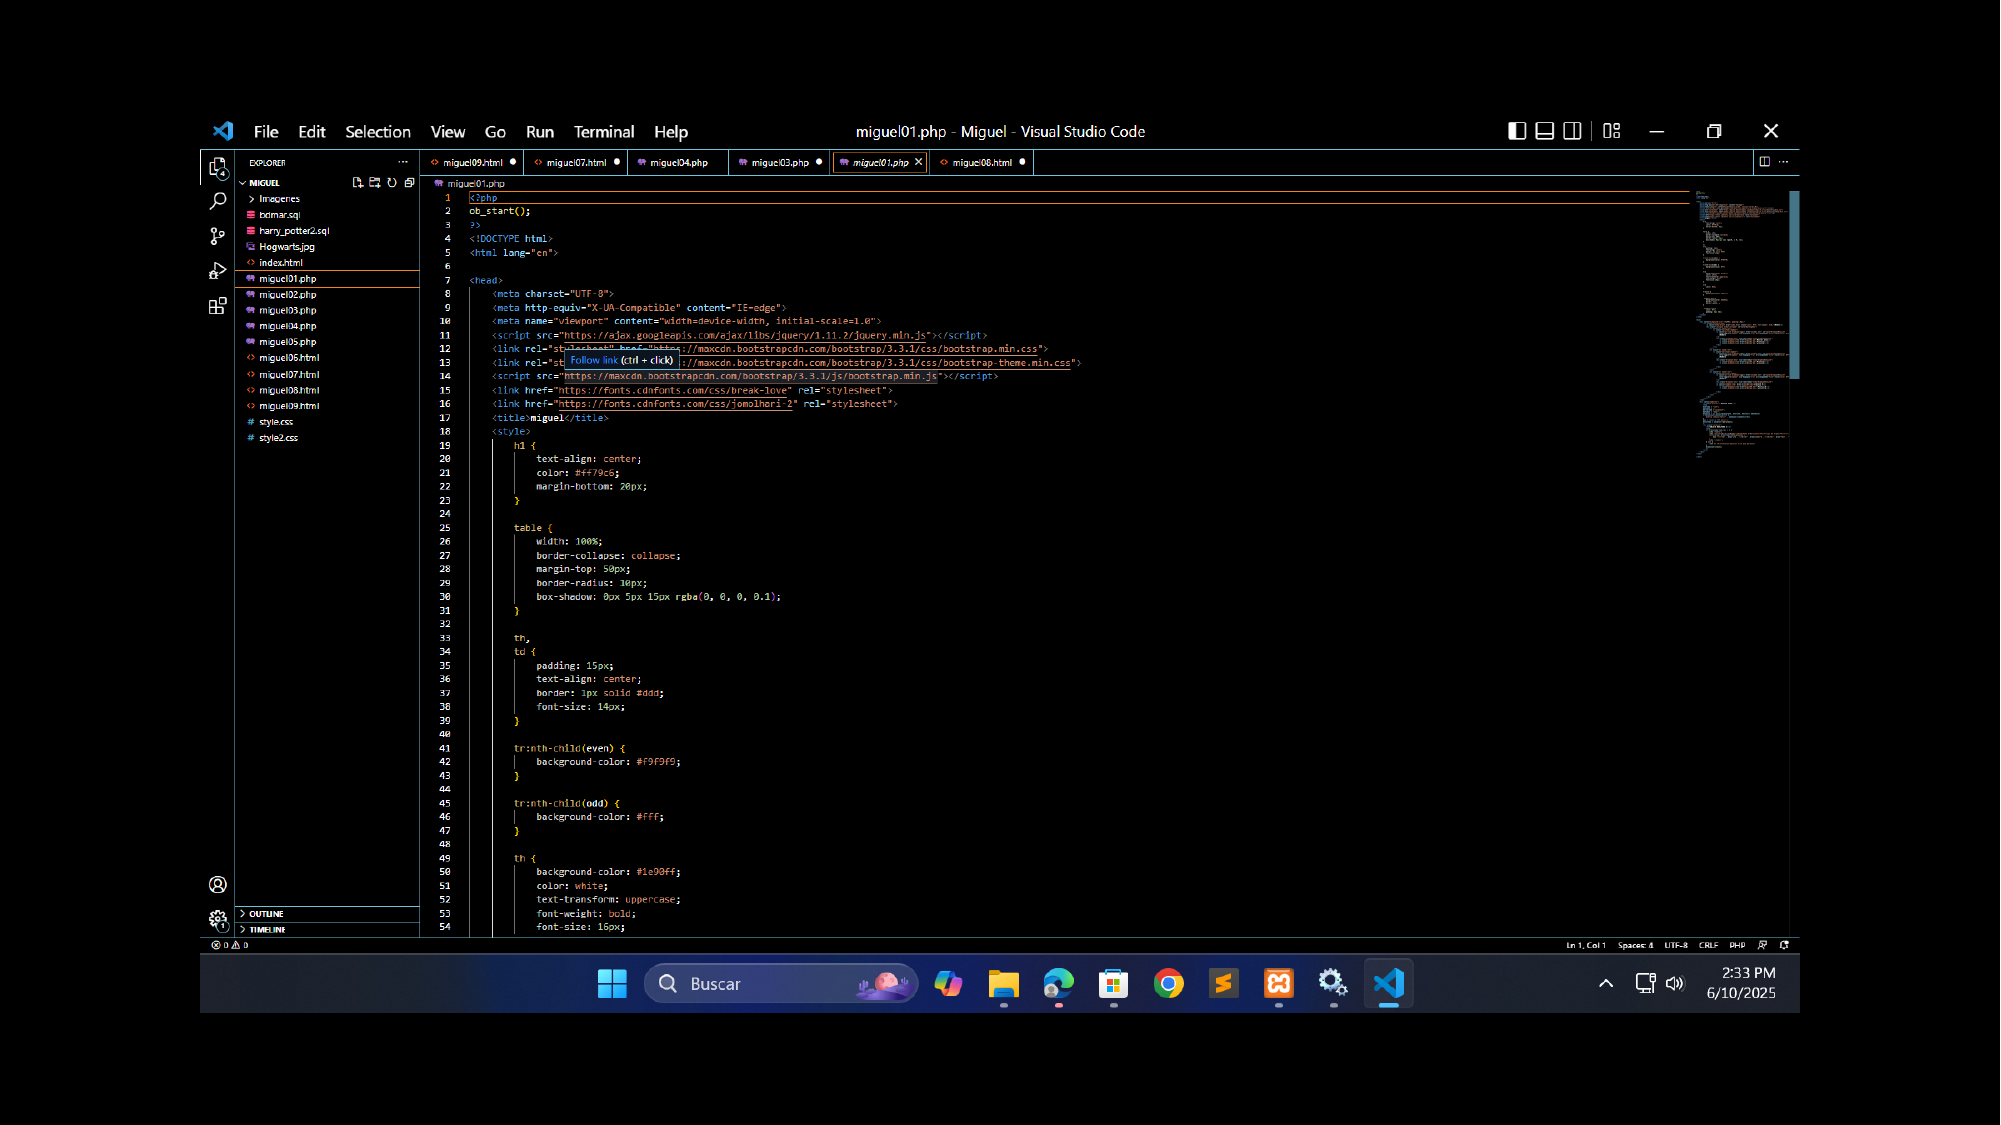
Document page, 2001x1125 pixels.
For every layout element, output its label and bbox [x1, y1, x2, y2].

picture [199, 112, 1800, 1013]
